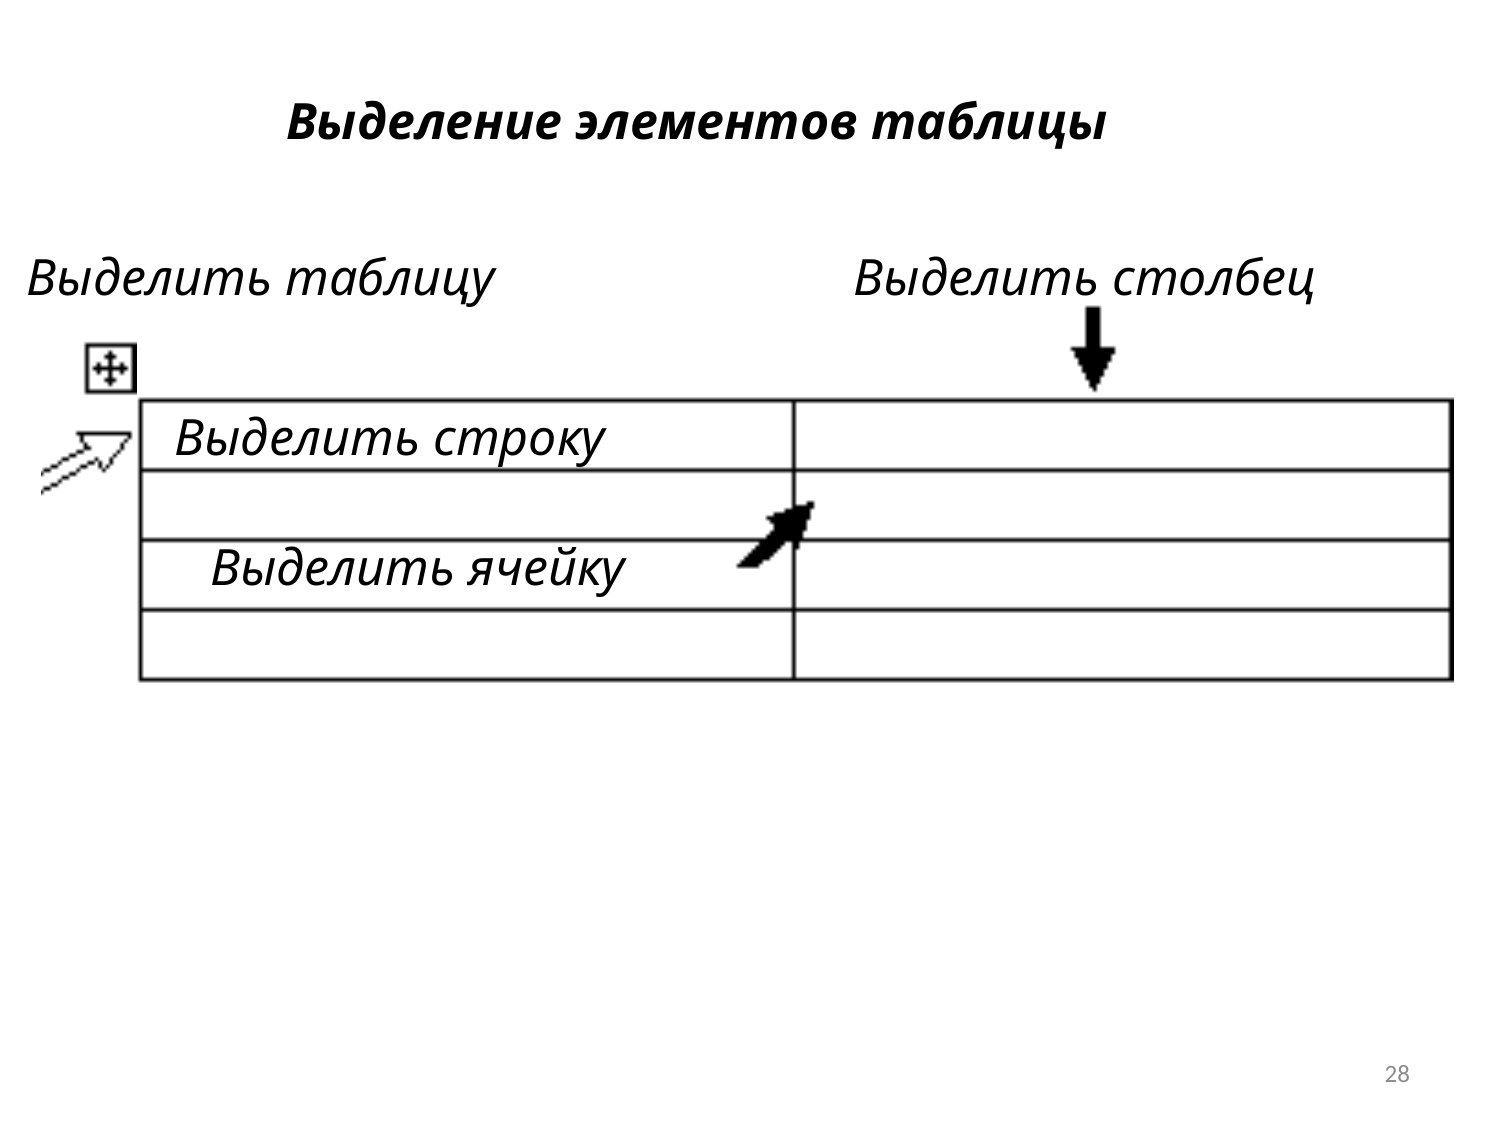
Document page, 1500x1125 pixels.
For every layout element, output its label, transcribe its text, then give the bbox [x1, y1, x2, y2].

text_box Выделение элементов таблицы [0, 81, 1394, 157]
slide_number 28 [1074, 1042, 1425, 1103]
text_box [11, 238, 1454, 727]
